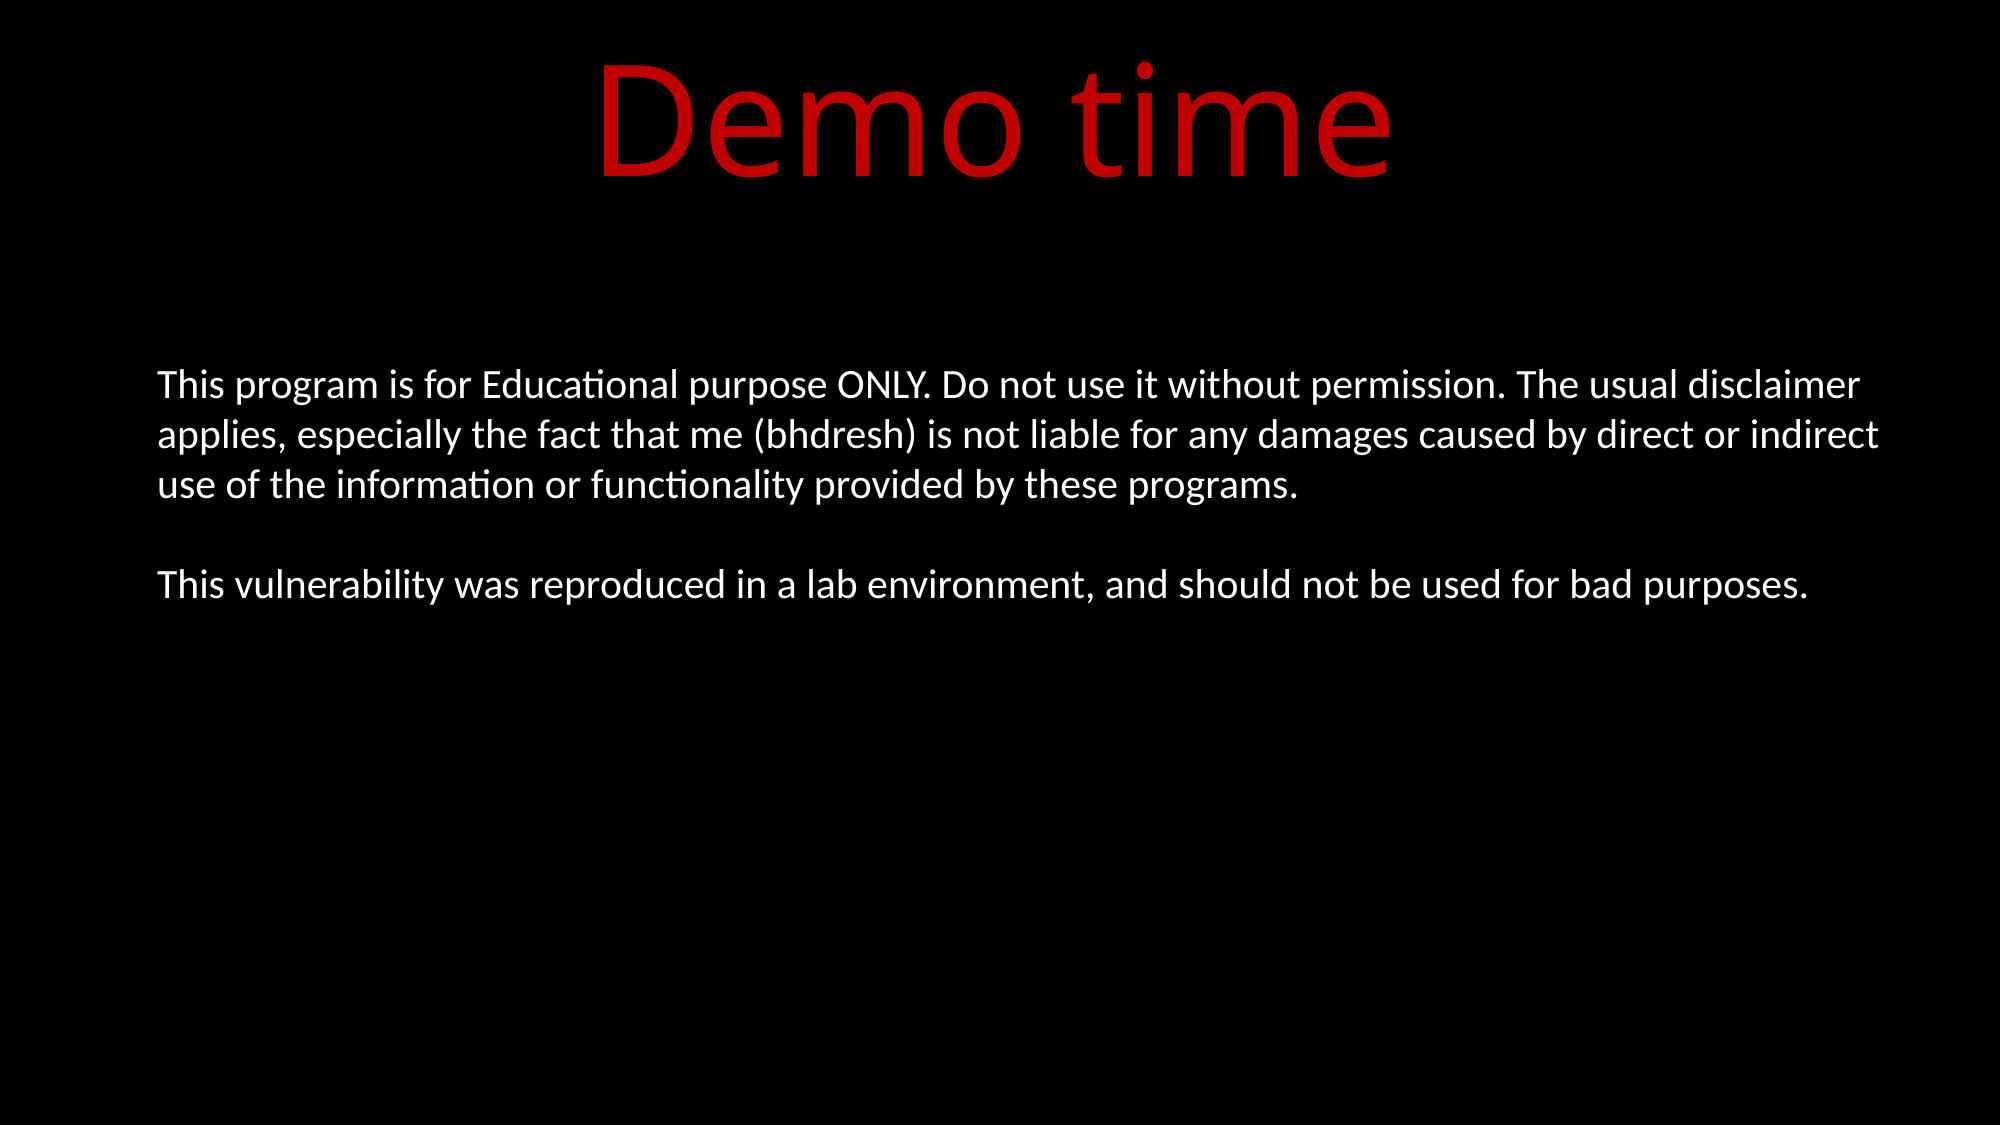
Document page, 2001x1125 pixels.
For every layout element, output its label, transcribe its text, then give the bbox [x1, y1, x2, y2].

text_box This program is for Educational purpose ONLY. Do not use it without permission. The usual disclaimer applies, especially the fact that me (bhdresh) is not liable for any damages caused by direct or indirect use of the information or functionality provided by these programs. This vulnerability was reproduced in a lab environment, and should not be used for bad purposes. [142, 348, 1935, 614]
text_box Demo time [243, 35, 1744, 219]
